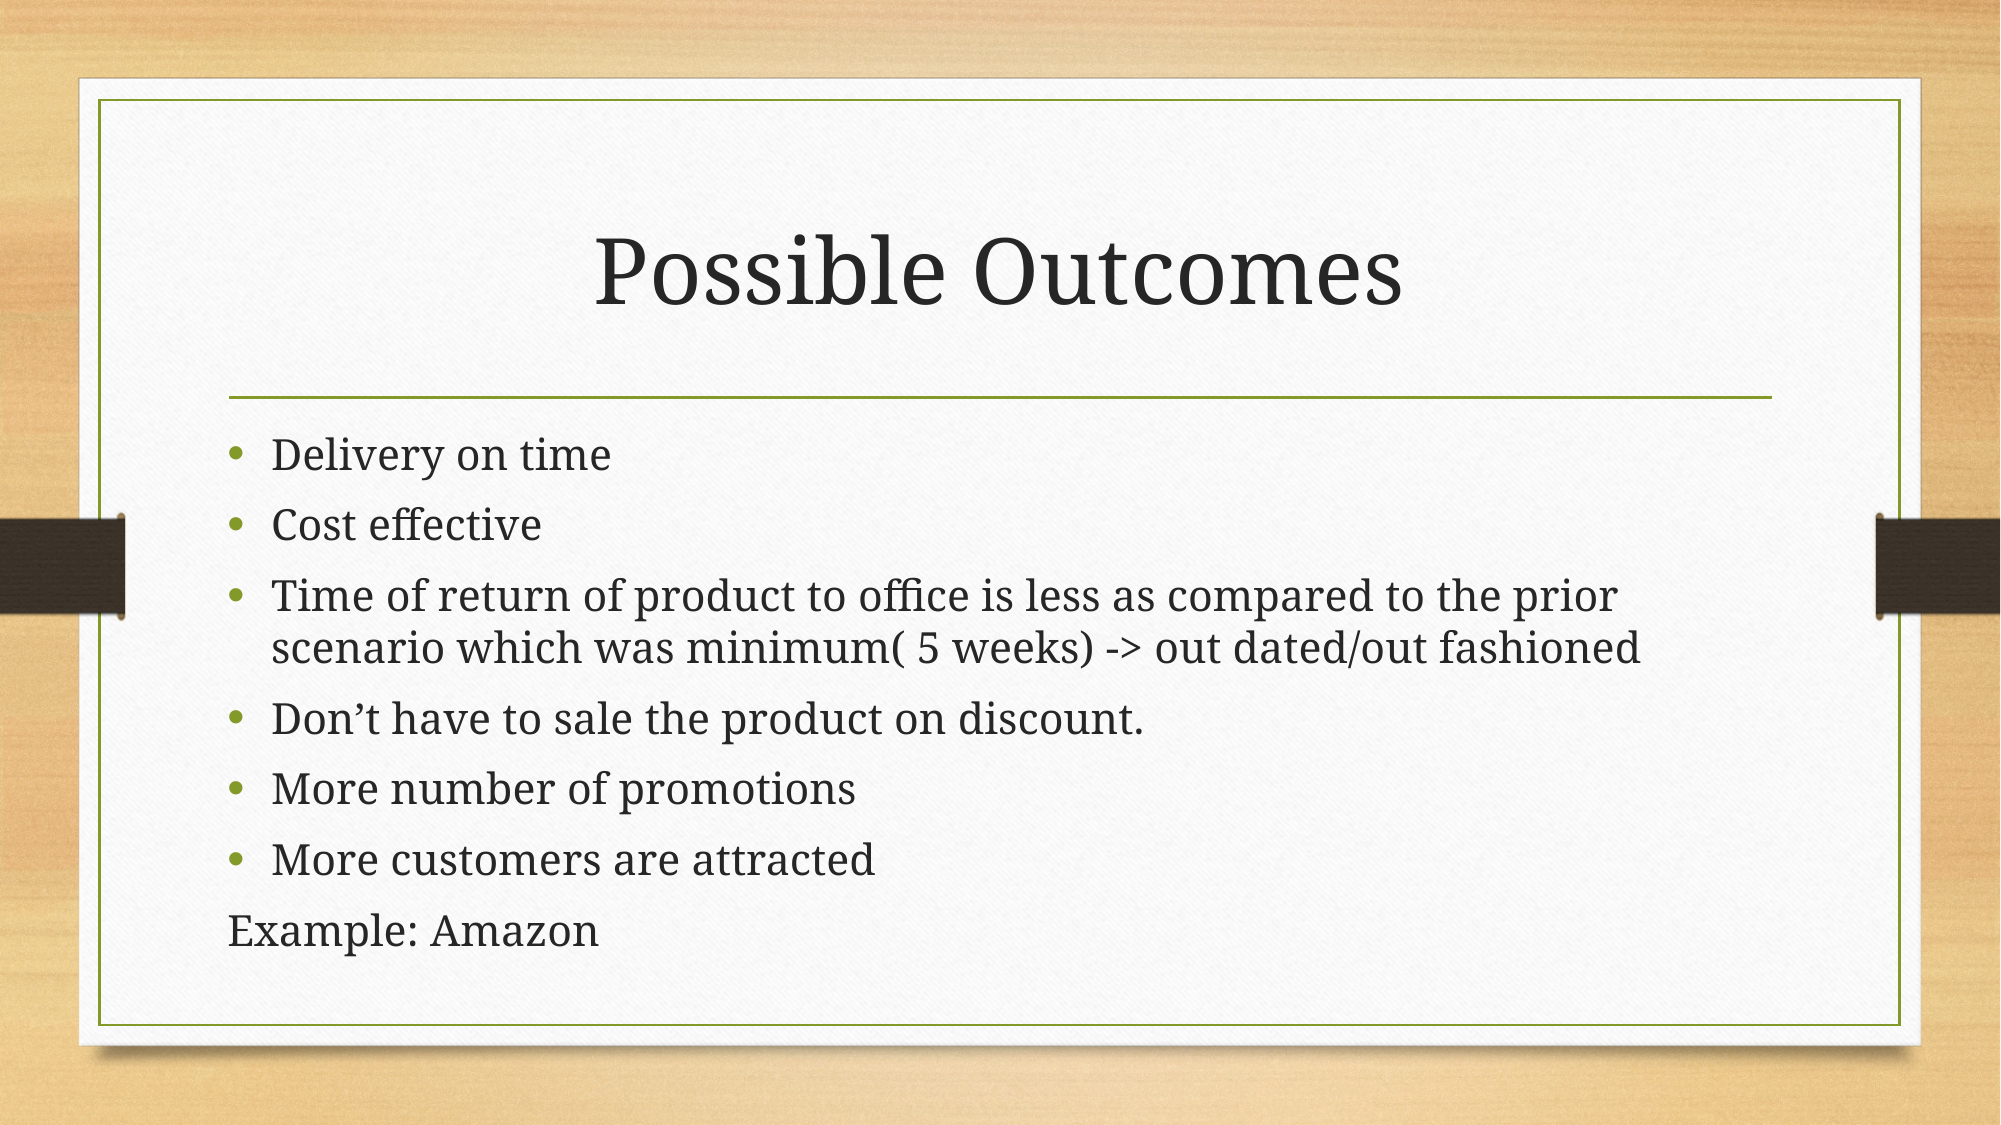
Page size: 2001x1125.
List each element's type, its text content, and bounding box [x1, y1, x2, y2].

list Delivery on time Cost effective Time of return of product to office is less as compared to the prior scenario which was minimum( 5 weeks) -> out dated/out fashioned Don’t have to sale the product on discount. More number of promotions More customers are attracted Example: Amazon [212, 419, 1788, 964]
picture [0, 0, 2001, 1125]
title Possible Outcomes [212, 161, 1788, 375]
